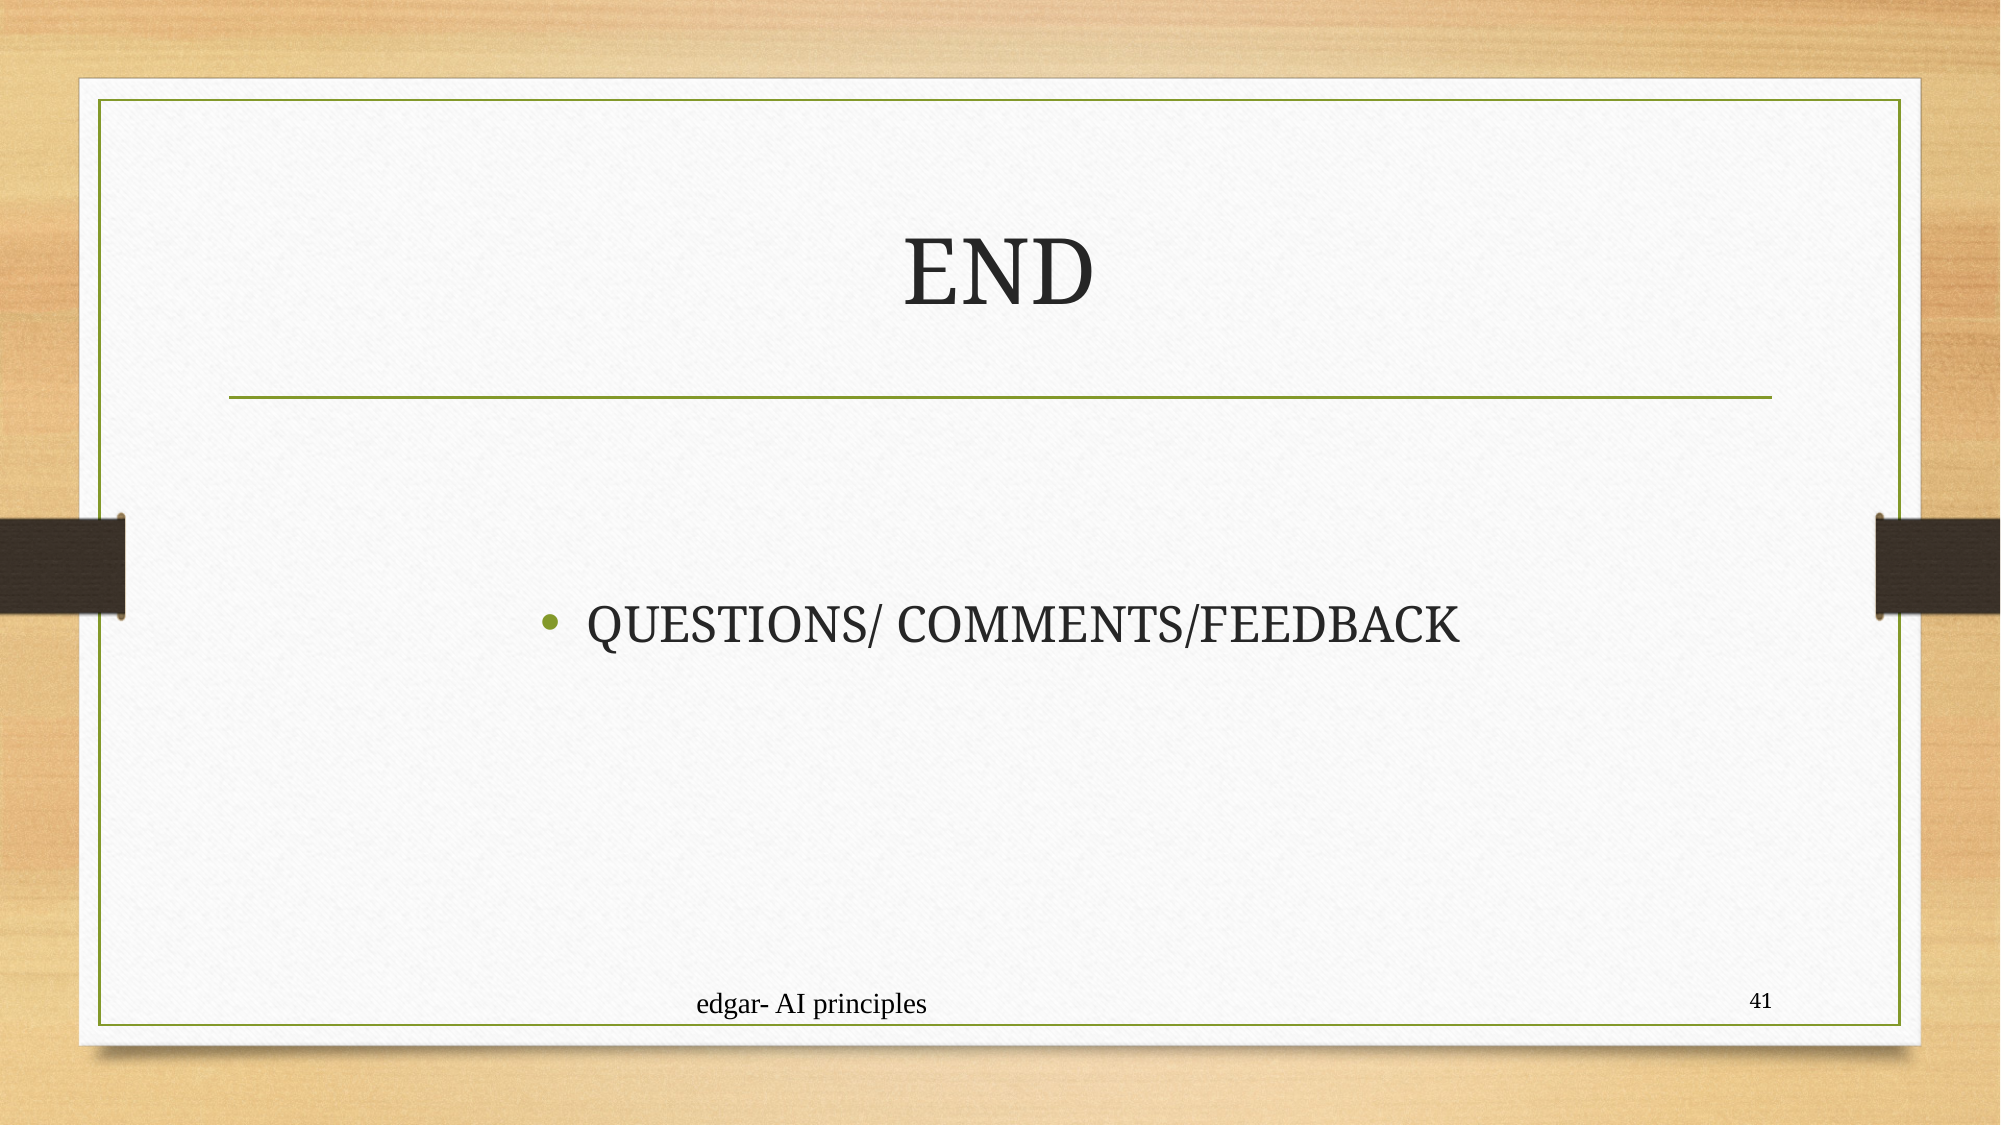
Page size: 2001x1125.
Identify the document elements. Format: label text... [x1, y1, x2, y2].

footer edgar- AI principles [212, 979, 1411, 1025]
slide_number 41 [1698, 979, 1788, 1025]
list QUESTIONS/ COMMENTS/FEEDBACK [212, 419, 1788, 964]
picture [0, 0, 2001, 1125]
title END [212, 161, 1788, 375]
